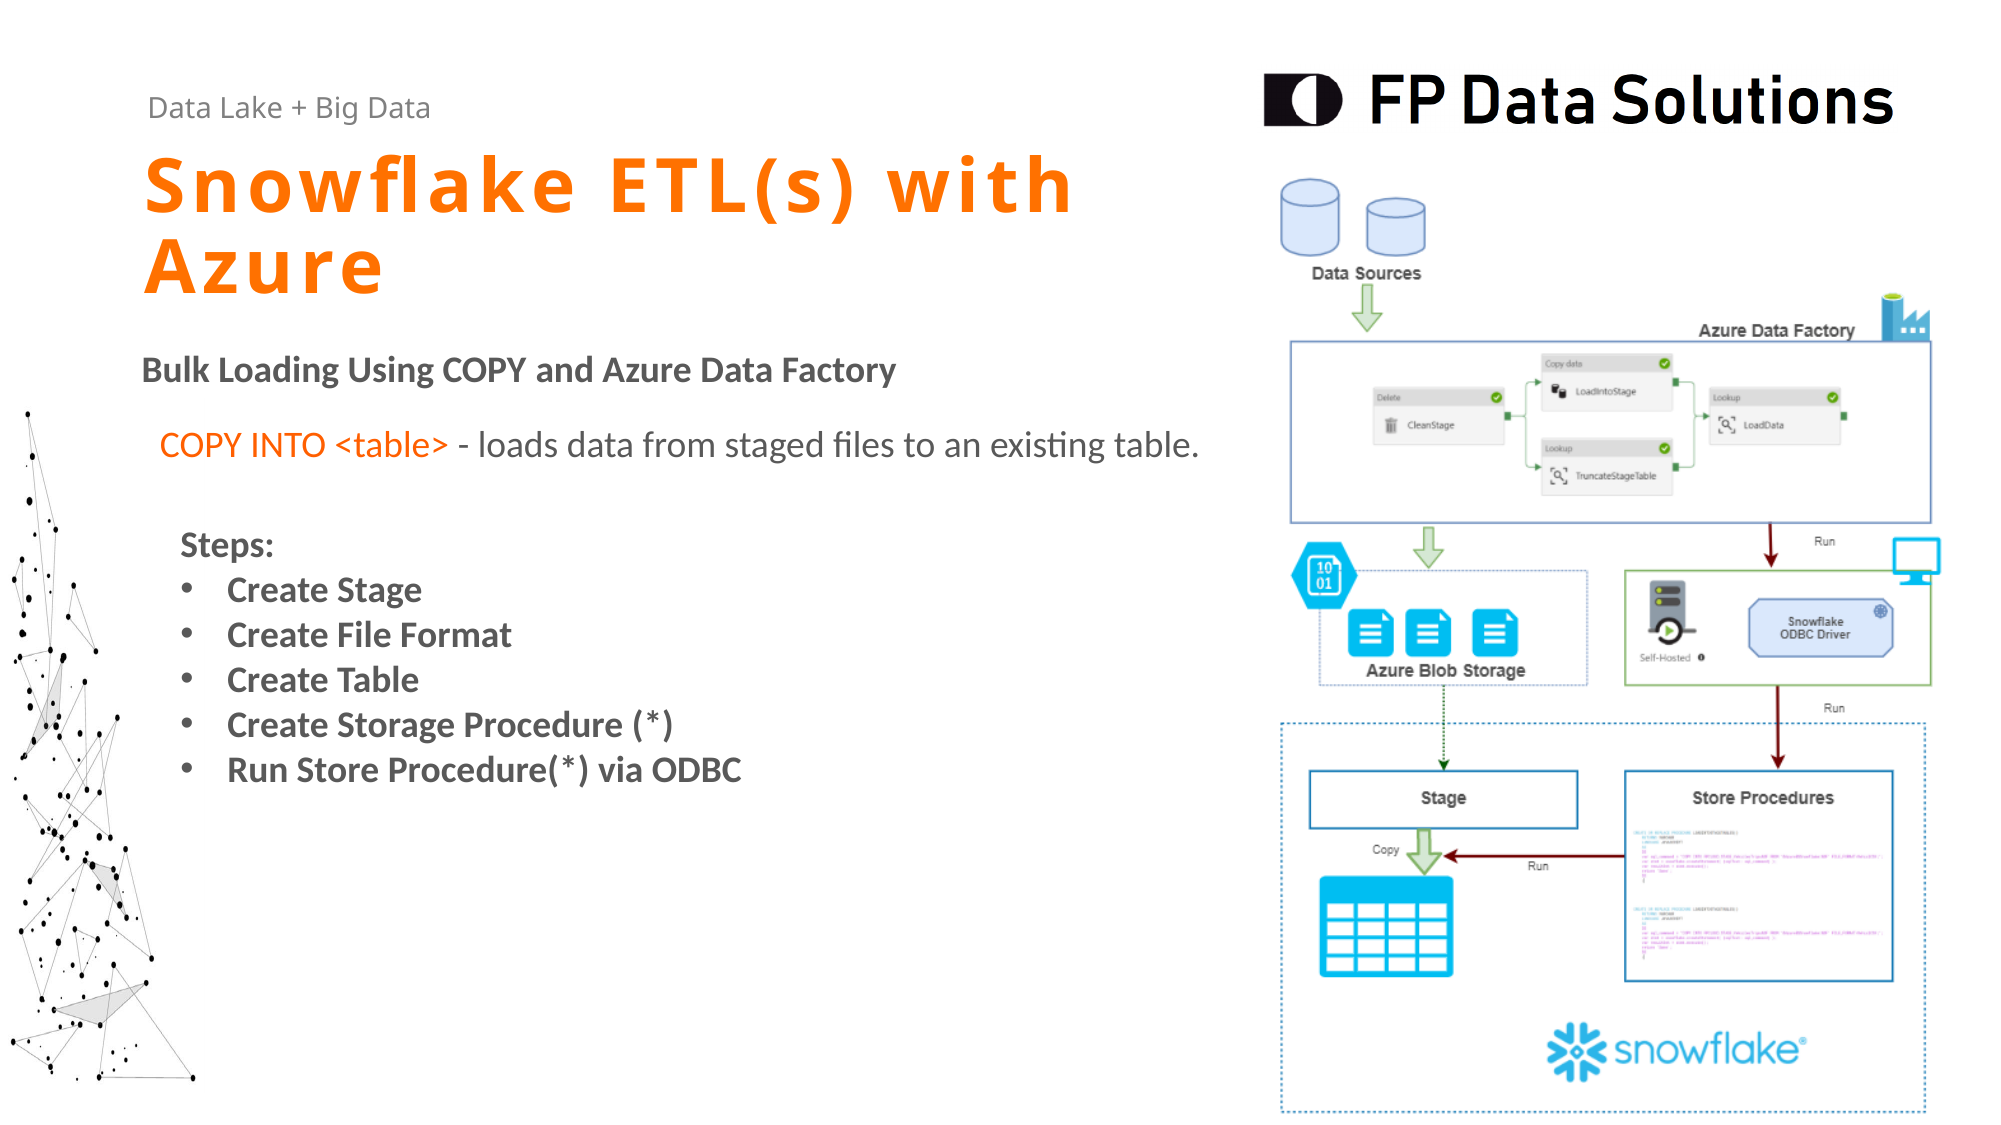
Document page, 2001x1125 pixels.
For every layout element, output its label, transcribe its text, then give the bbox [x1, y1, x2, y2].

picture [1257, 64, 1898, 133]
picture [0, 398, 205, 1093]
text_box Steps: Create Stage Create File Format Create Table Create Storage Procedure (*) Run Store Procedure(*) via ODBC [165, 512, 968, 798]
picture [1250, 174, 1972, 1125]
list Snowflake ETL(s) with Azure [129, 140, 1337, 298]
text_box COPY INTO <table> - loads data from staged files to an existing table. [145, 413, 1217, 473]
text_box Bulk Loading Using COPY and Azure Data Factory [126, 337, 1047, 398]
